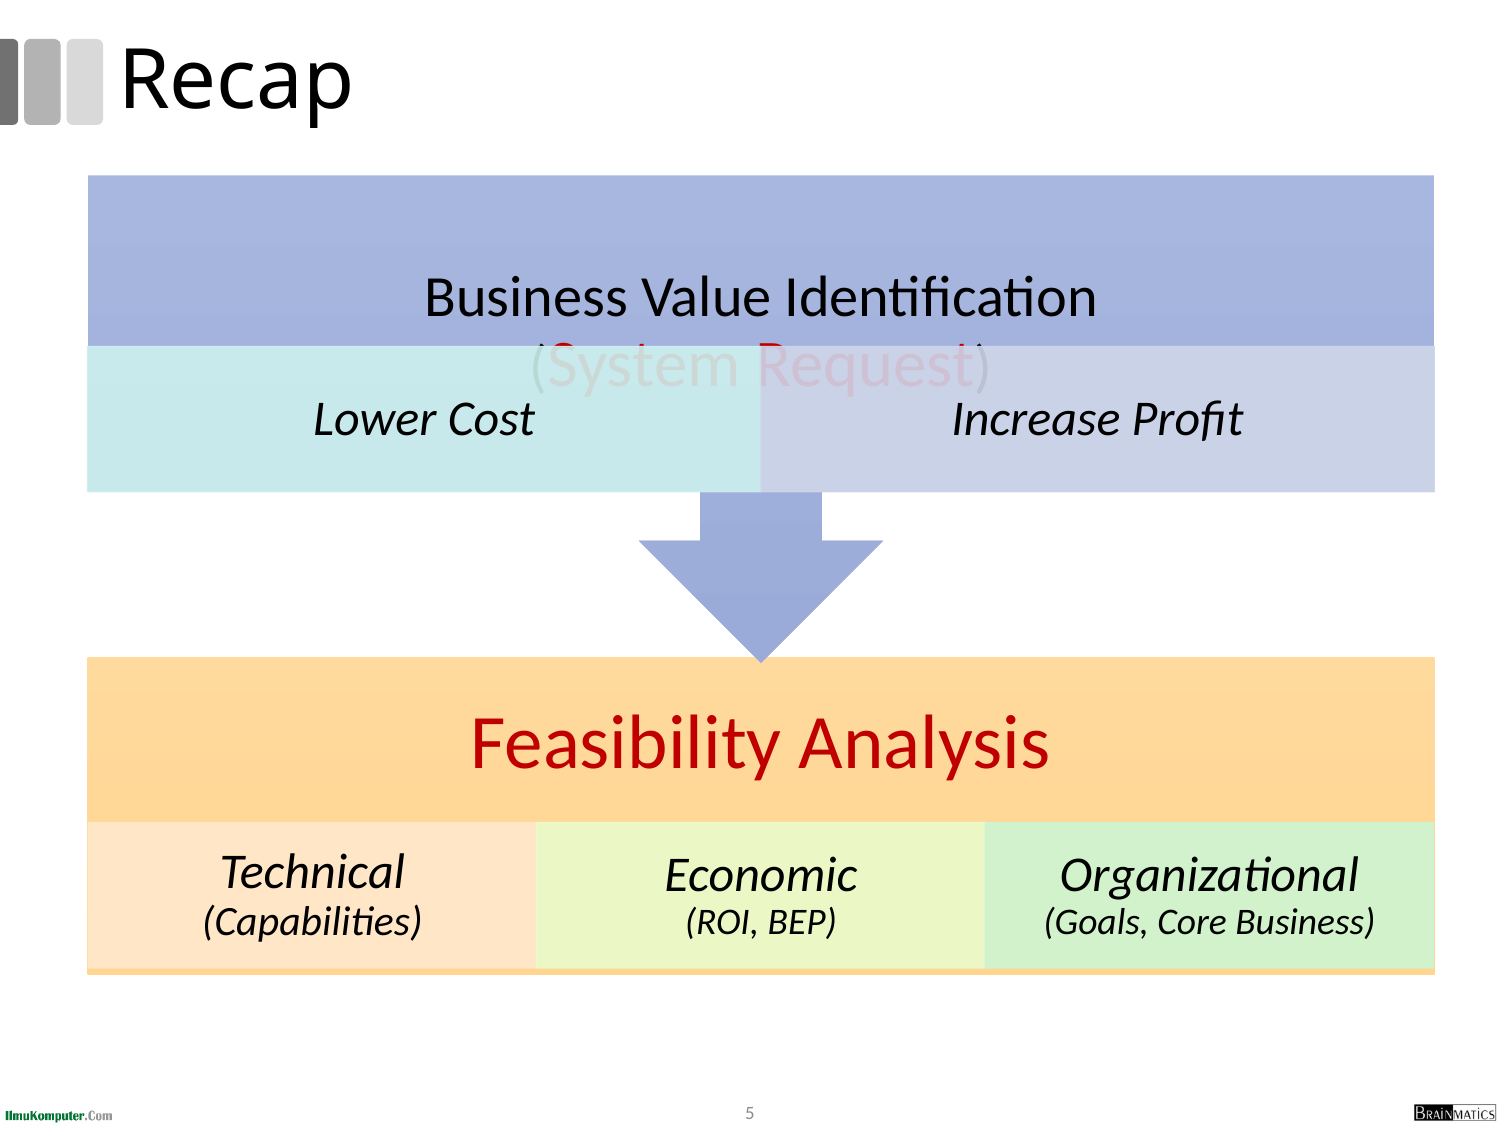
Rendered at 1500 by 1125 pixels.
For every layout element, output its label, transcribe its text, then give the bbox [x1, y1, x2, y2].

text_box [87, 174, 1435, 975]
picture [4, 1106, 113, 1125]
title Recap [103, 24, 1498, 138]
picture [1412, 1102, 1498, 1123]
slide_number 5 [581, 1100, 919, 1125]
